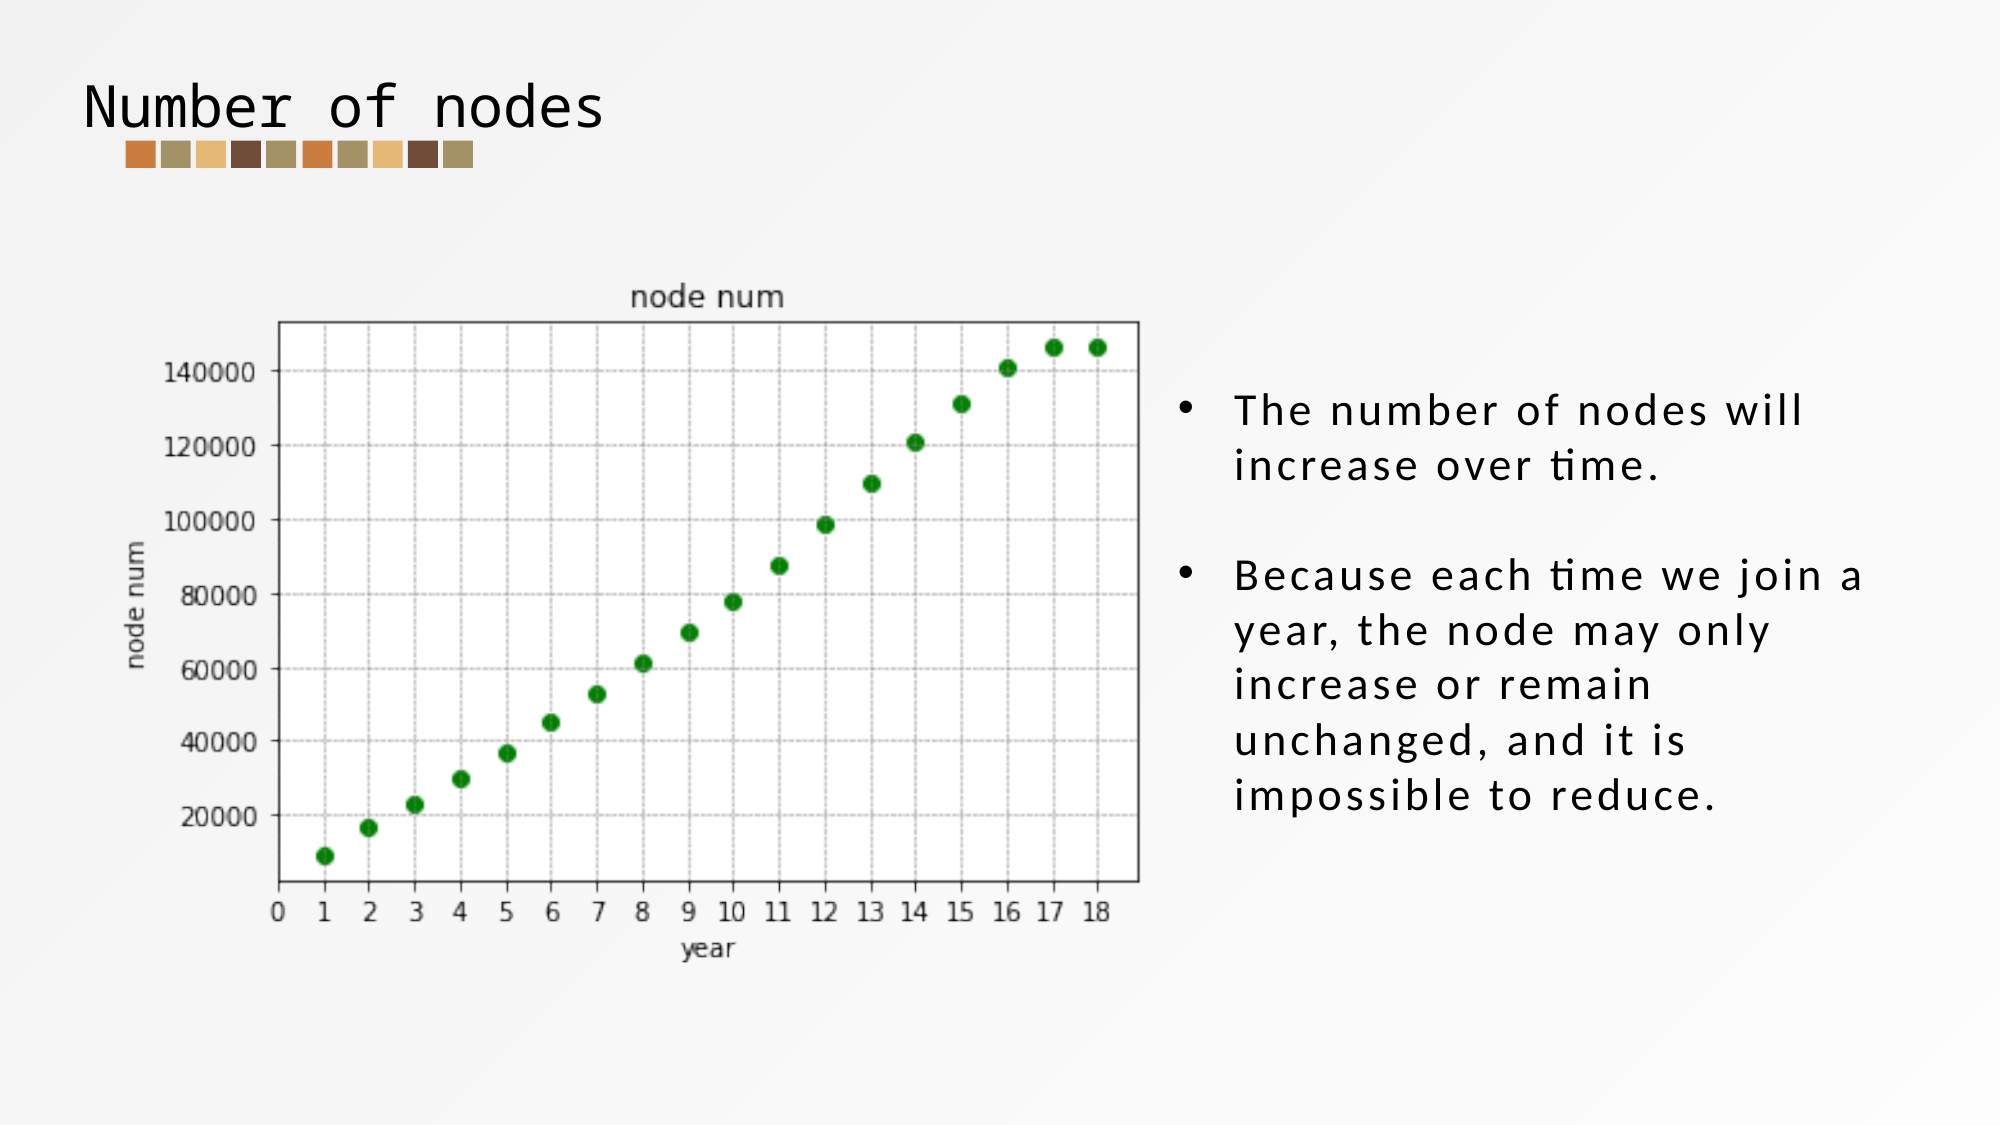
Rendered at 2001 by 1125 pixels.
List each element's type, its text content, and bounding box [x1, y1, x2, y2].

text_box The number of nodes will increase over time. Because each time we join a year, the node may only increase or remain unchanged, and it is impossible to reduce. [1164, 371, 1935, 827]
text_box Number of nodes [68, 61, 624, 147]
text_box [125, 140, 474, 168]
picture [109, 265, 1164, 979]
